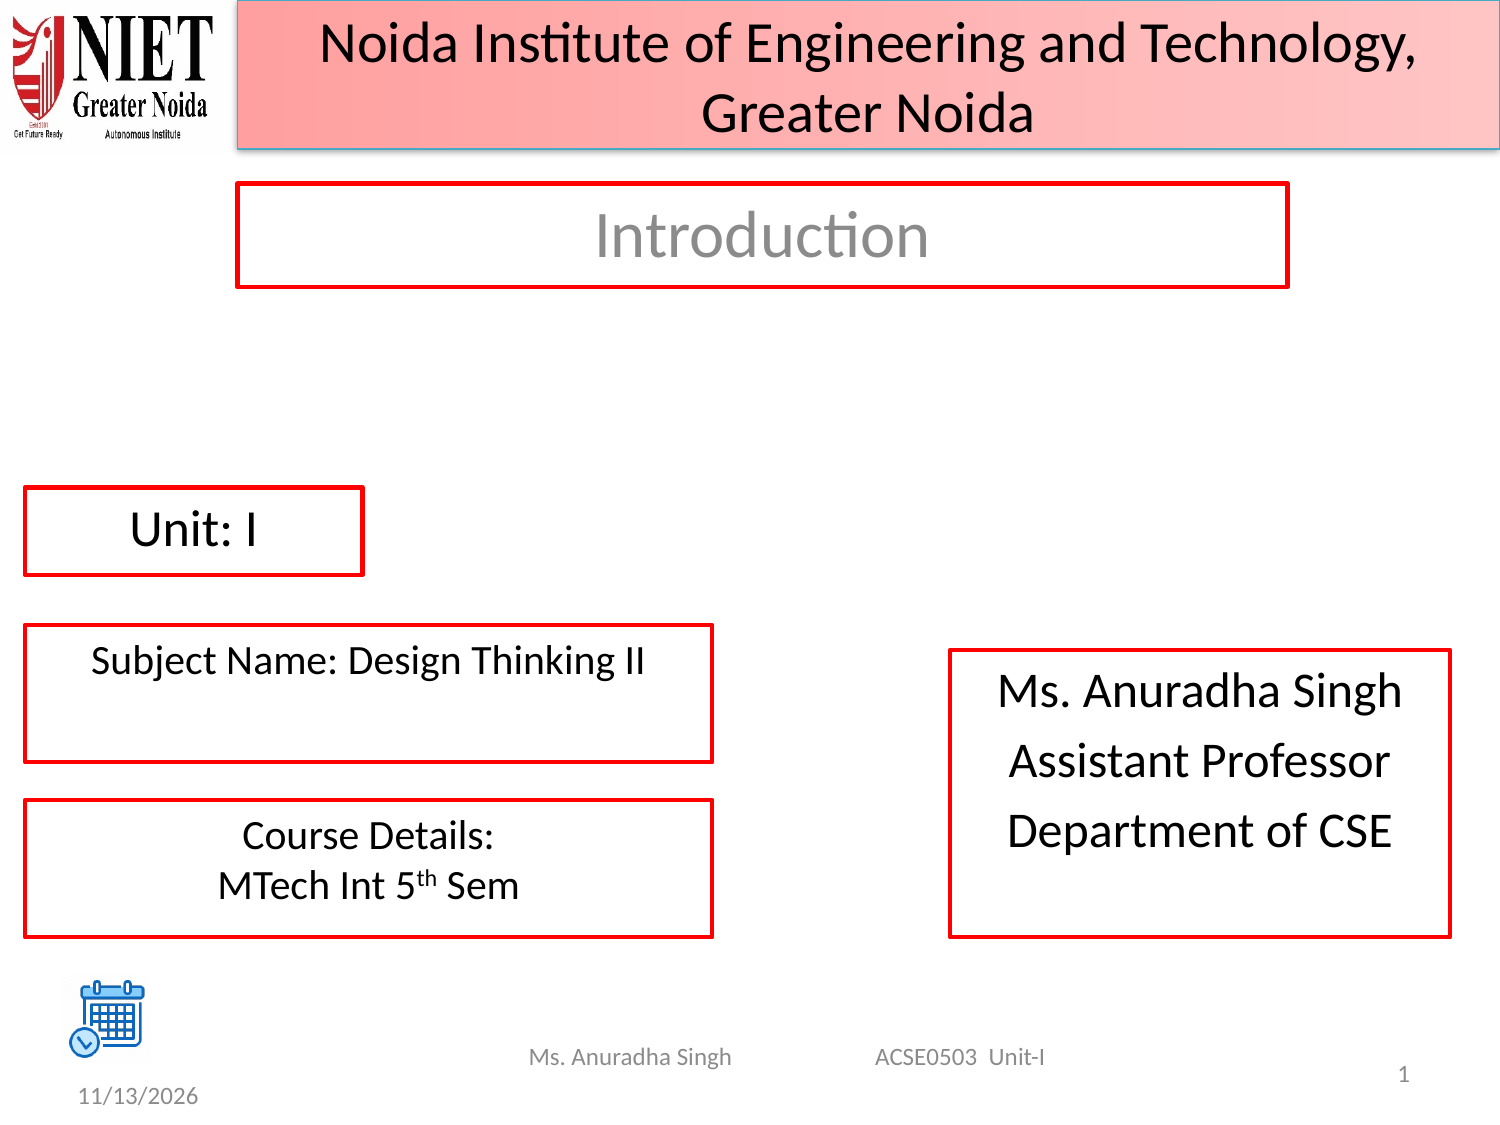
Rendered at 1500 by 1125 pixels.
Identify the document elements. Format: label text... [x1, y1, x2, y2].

text_box Noida Institute of Engineering and Technology, Greater Noida [237, 0, 1500, 150]
picture [0, 0, 226, 156]
text_box Ms. Anuradha Singh Assistant Professor Department of CSE [948, 648, 1452, 939]
subtitle Introduction [235, 181, 1290, 289]
text_box Unit: I [23, 485, 365, 577]
picture [62, 974, 151, 1063]
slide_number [62, 1065, 413, 1125]
slide_number 1 [1074, 1042, 1425, 1103]
text_box Course Details: MTech Int 5th Sem [23, 798, 714, 939]
text_box Subject Name: Design Thinking II [23, 623, 714, 764]
footer Ms. Anuradha Singh ACSE0503 Unit-I [375, 1025, 1200, 1085]
